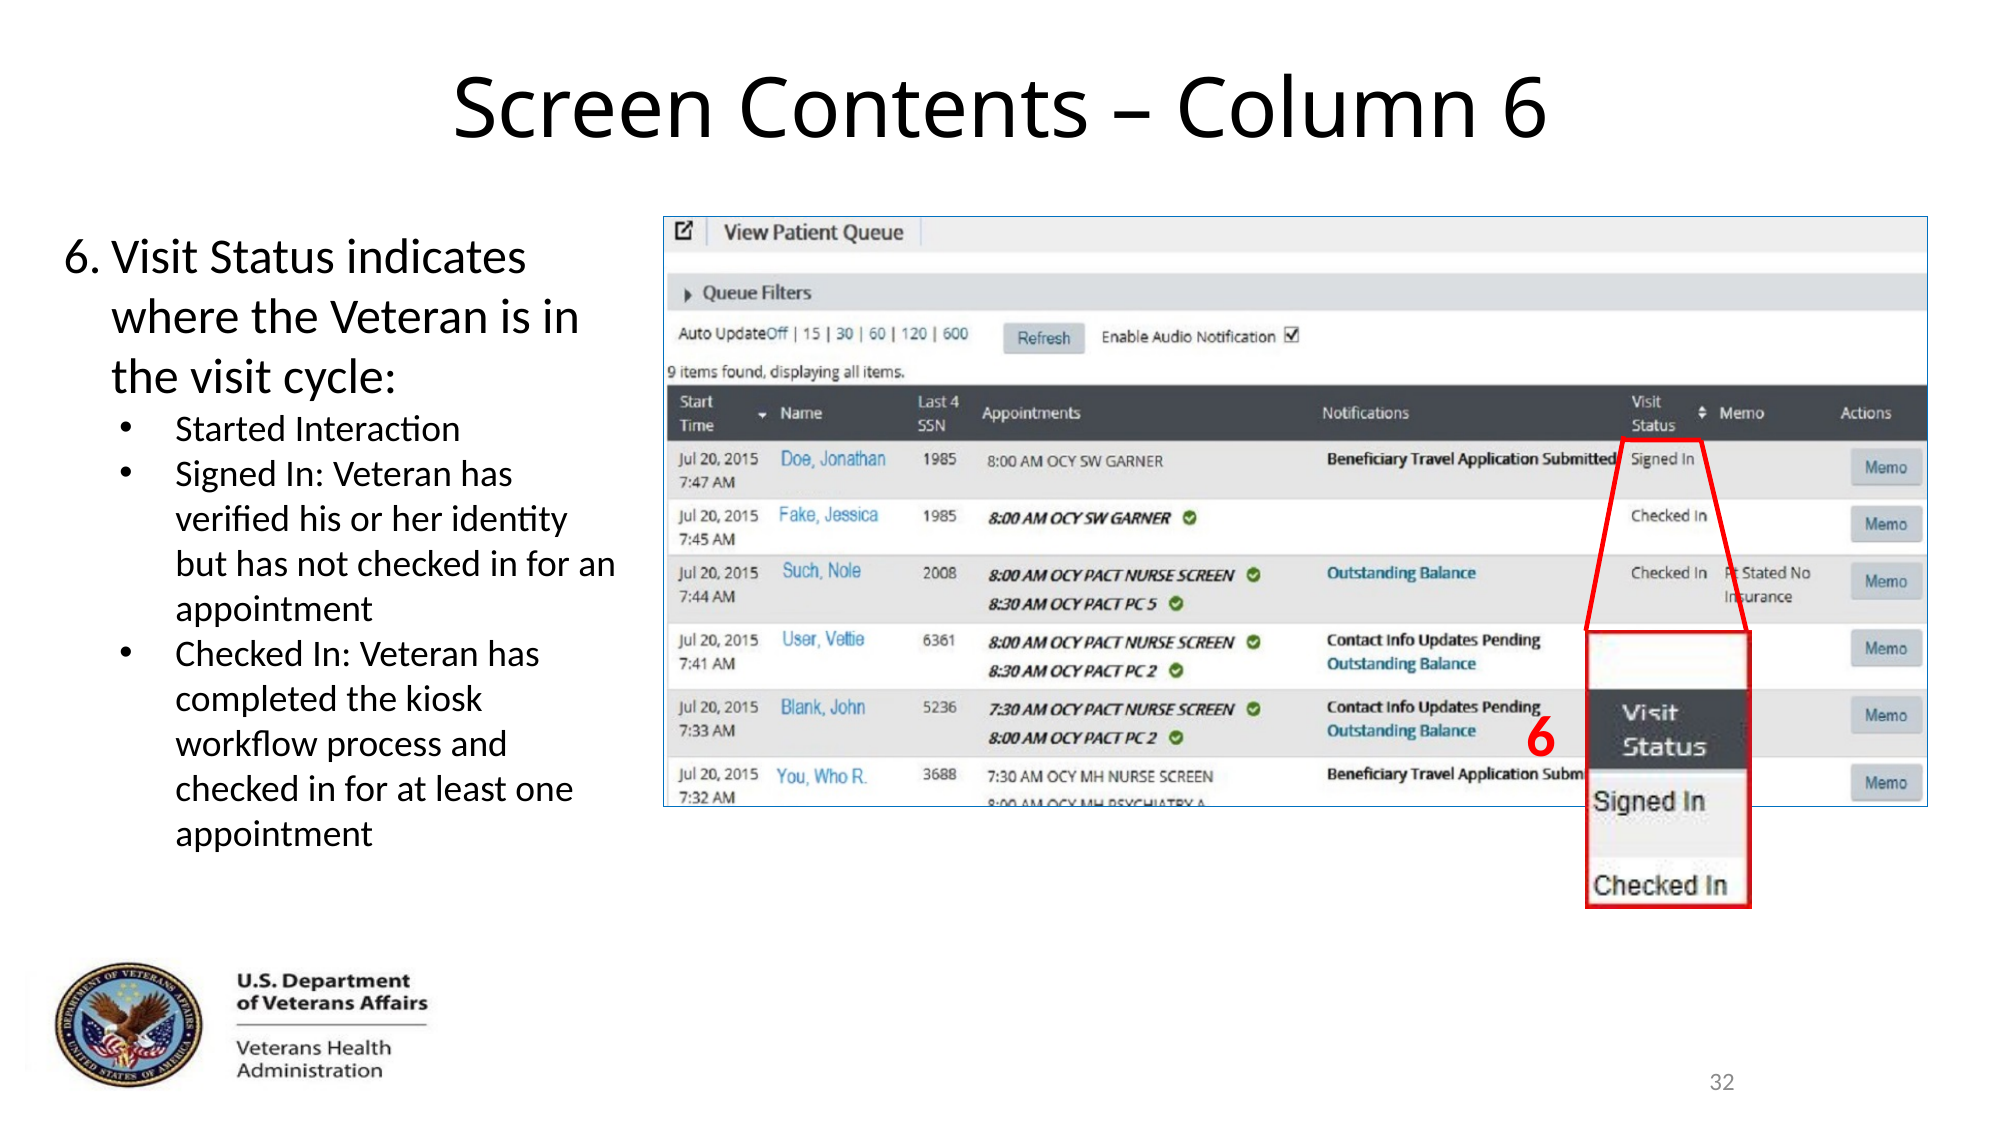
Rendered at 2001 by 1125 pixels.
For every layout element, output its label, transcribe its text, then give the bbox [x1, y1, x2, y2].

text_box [663, 216, 1928, 909]
title Screen Contents – Column 6 [437, 38, 1718, 183]
slide_number 32 [1625, 1041, 1750, 1120]
picture [25, 920, 456, 1118]
text_box Visit Status indicates where the Veteran is in the visit cycle: Started Interaction Signed In: Veteran has verified his or her identity but has not checked in for an appointment Checked In: Veteran has completed the kiosk workflow process and checked in for at least one appointment [48, 216, 640, 1081]
